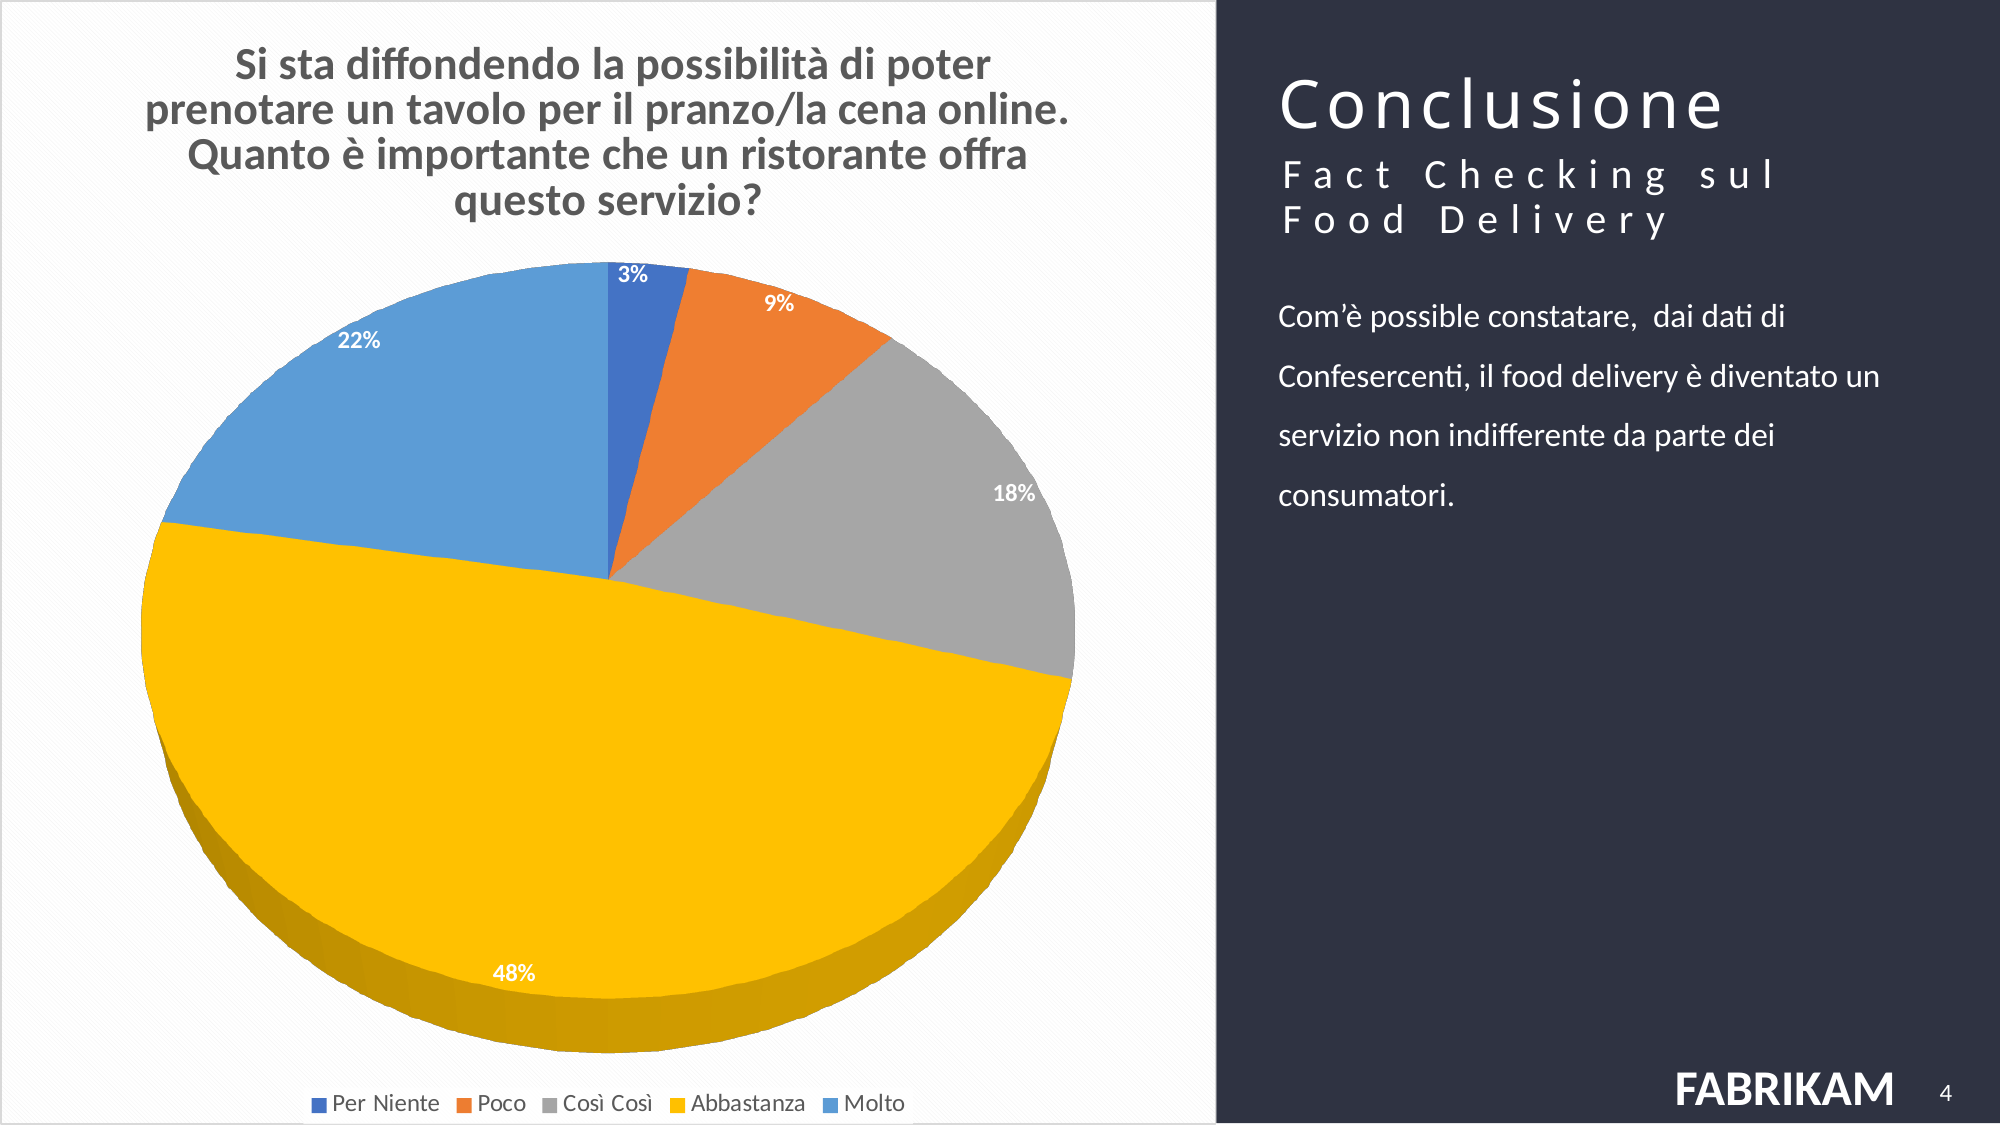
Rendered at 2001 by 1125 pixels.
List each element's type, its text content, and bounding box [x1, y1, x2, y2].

chart [0, 0, 1217, 1125]
list Fact Checking sul Food Delivery [1282, 164, 1938, 232]
list Com’è possible constatare, dai dati di Confesercenti, il food delivery è diventato un servizio non indifferente da parte dei consumatori. [1278, 266, 1938, 1028]
title Conclusione [1278, 59, 1938, 154]
slide_number 4 [1894, 1061, 1968, 1121]
